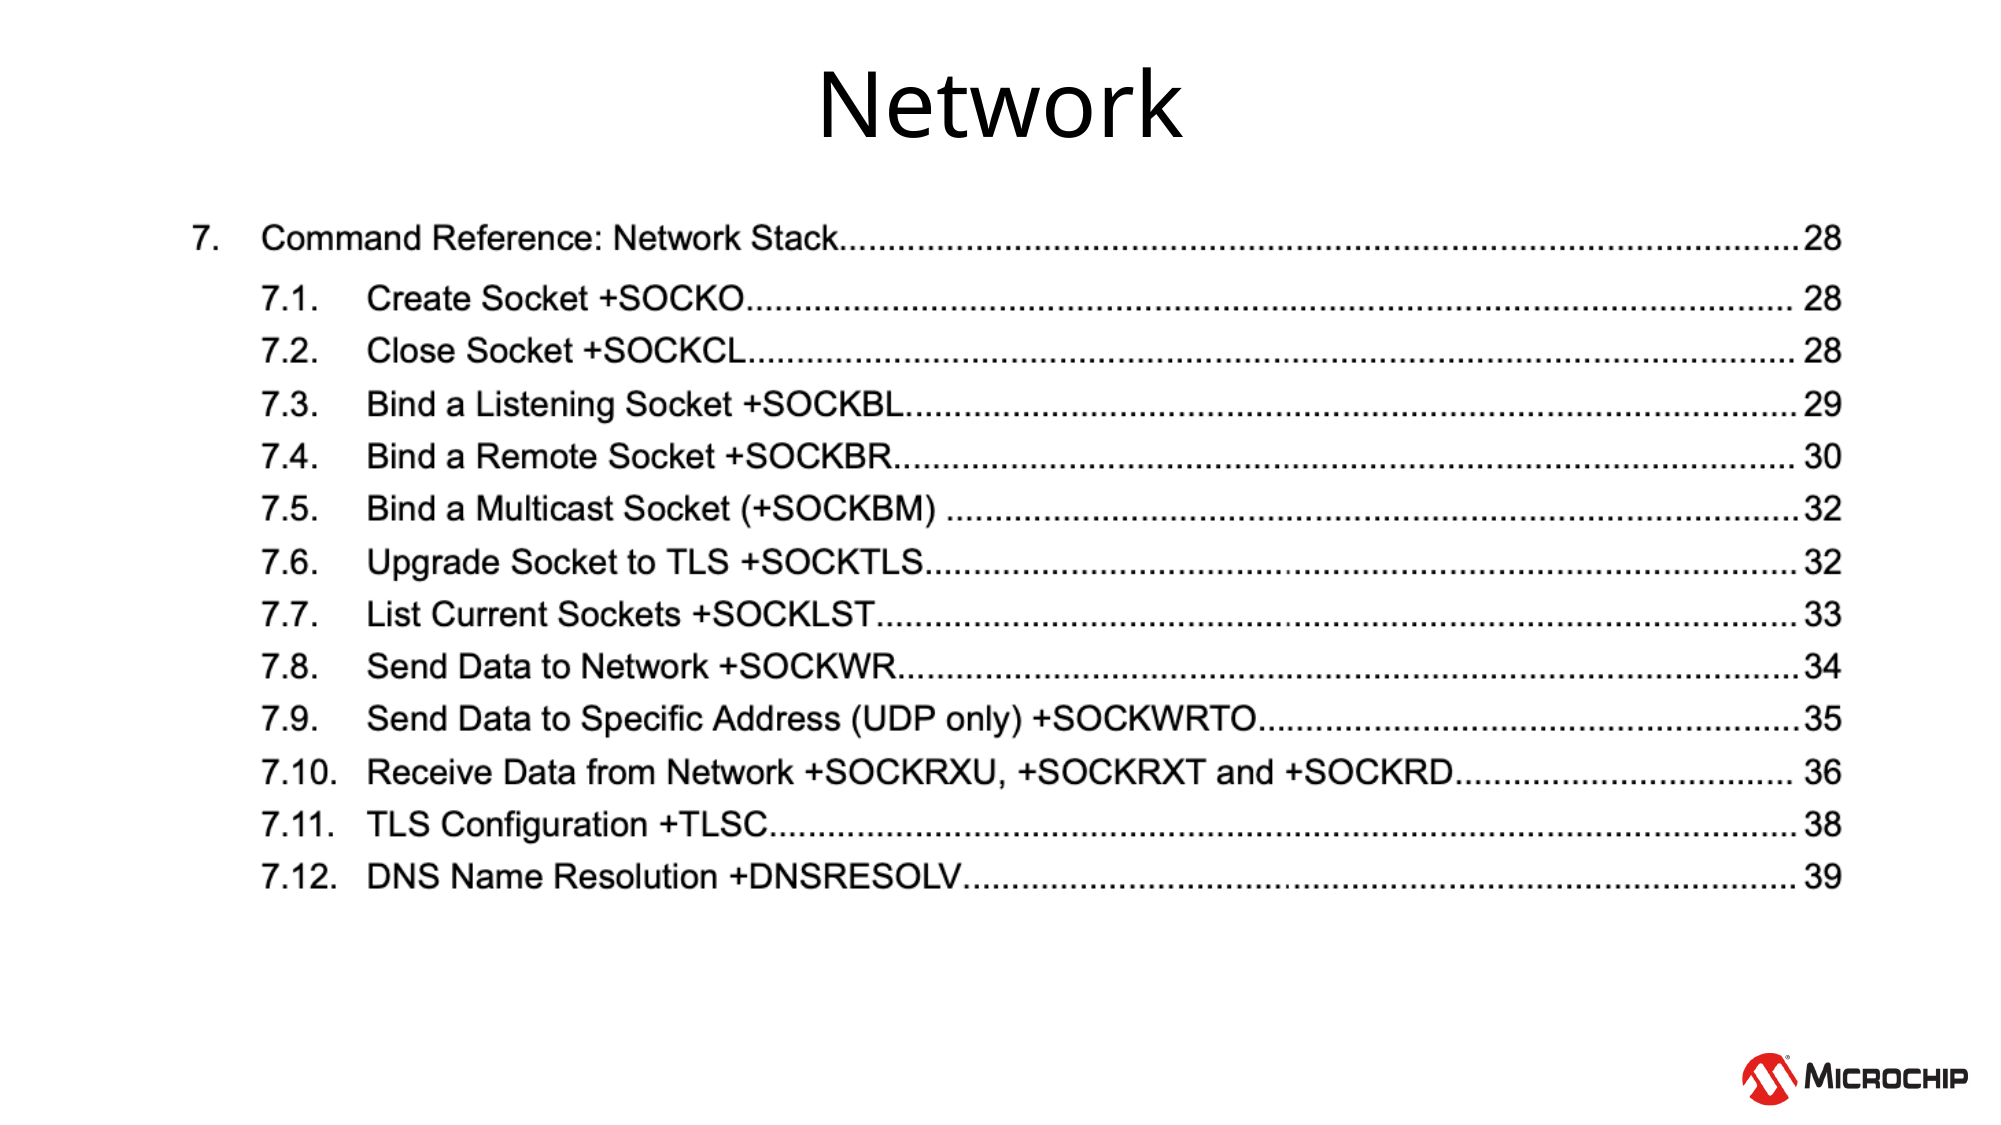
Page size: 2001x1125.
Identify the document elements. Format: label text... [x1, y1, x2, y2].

picture [1736, 1049, 1974, 1109]
title Network [137, 0, 1863, 217]
picture [141, 198, 1902, 945]
